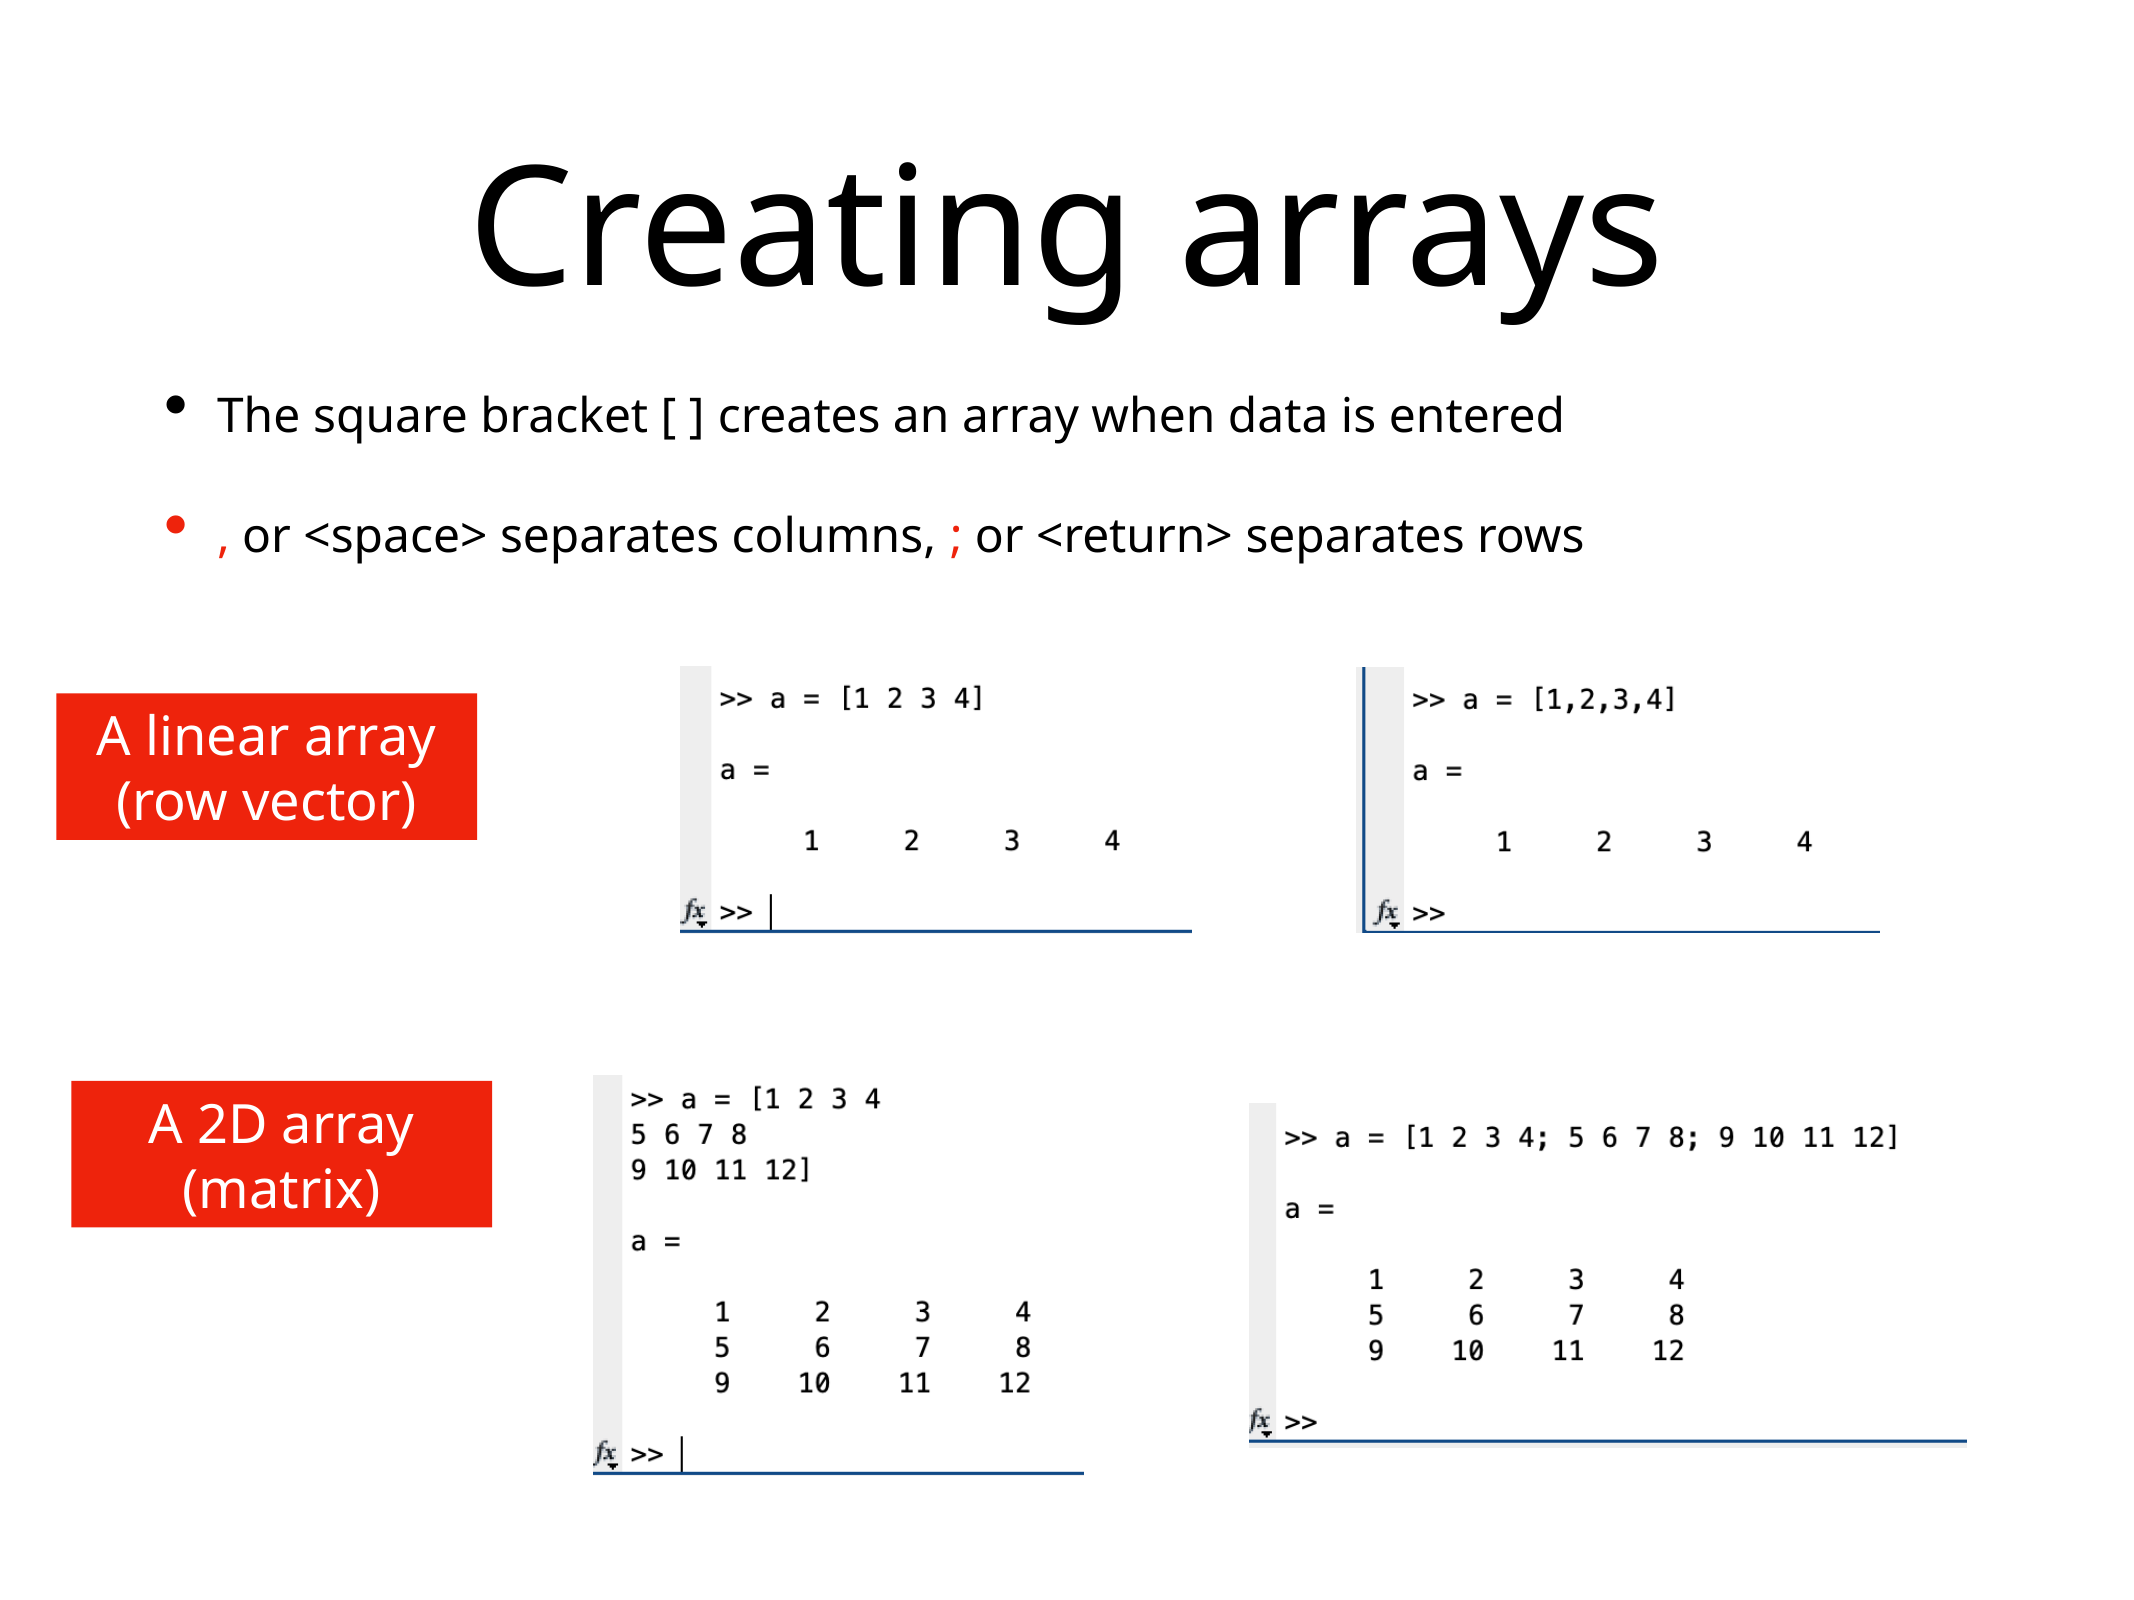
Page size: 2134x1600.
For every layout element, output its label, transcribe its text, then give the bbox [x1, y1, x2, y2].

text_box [71, 1075, 1967, 1476]
text_box A linear array (row vector) [56, 693, 478, 840]
picture [1356, 667, 1880, 933]
title Creating arrays [155, 41, 1978, 367]
list The square bracket [ ] creates an array when data is entered , or <space> separates columns, ; or <return> separates rows [155, 367, 1978, 579]
picture [680, 666, 1192, 934]
